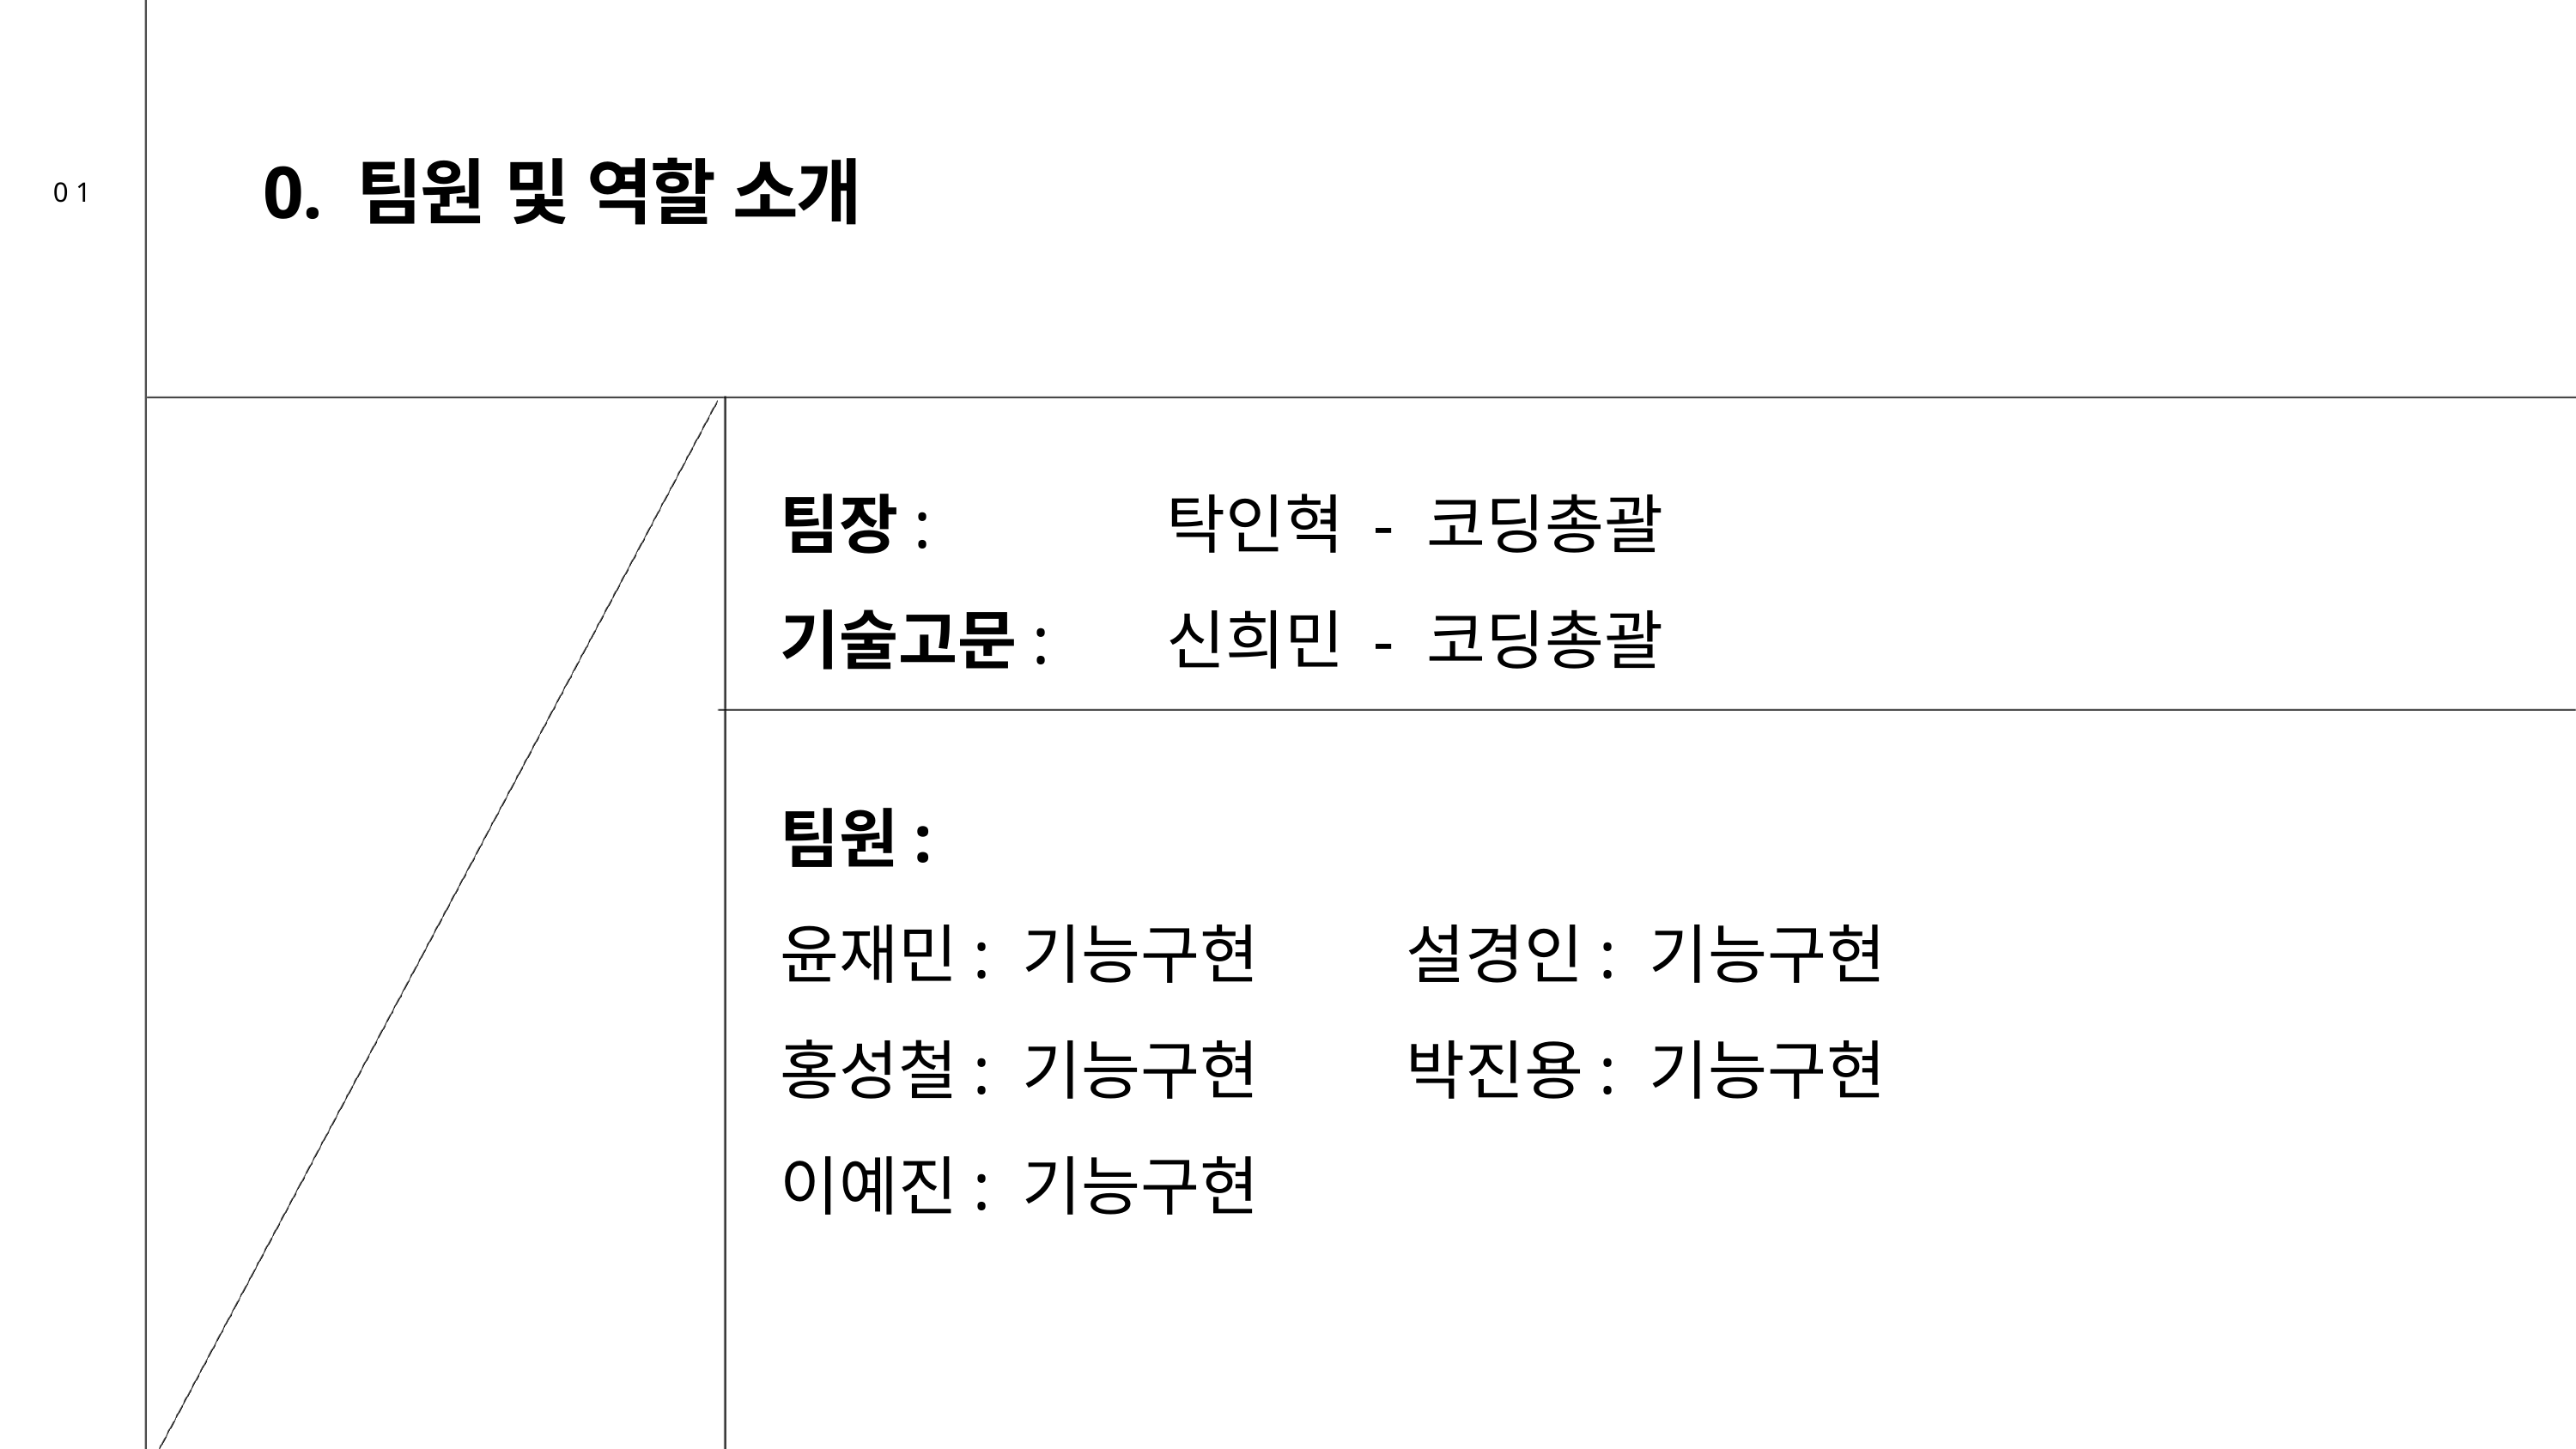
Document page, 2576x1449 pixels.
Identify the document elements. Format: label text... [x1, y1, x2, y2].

picture [346, 1086, 353, 1098]
picture [353, 1069, 362, 1085]
picture [184, 1374, 199, 1403]
picture [378, 994, 402, 1038]
picture [451, 873, 466, 901]
picture [403, 979, 410, 991]
picture [249, 1238, 272, 1280]
picture [629, 554, 636, 567]
text_box 팀장: 탁인혁 - 코딩총괄 기술고문: 신희민 - 코딩총괄 [767, 439, 1974, 684]
picture [233, 1299, 240, 1311]
picture [621, 568, 629, 582]
picture [362, 1055, 369, 1068]
picture [199, 1360, 207, 1373]
picture [677, 447, 693, 476]
text_box 01 [0, 169, 181, 215]
picture [306, 1161, 313, 1173]
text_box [0, 723, 882, 726]
picture [597, 615, 604, 627]
picture [337, 1100, 345, 1114]
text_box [716, 707, 2576, 711]
picture [176, 1405, 183, 1417]
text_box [0, 928, 1036, 931]
picture [500, 797, 507, 809]
picture [564, 675, 572, 688]
picture [702, 416, 709, 429]
picture [710, 402, 717, 415]
picture [637, 537, 645, 551]
picture [573, 660, 580, 672]
picture [216, 1313, 232, 1343]
picture [467, 857, 475, 870]
picture [646, 493, 669, 535]
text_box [145, 395, 2576, 398]
picture [483, 812, 499, 840]
picture [693, 432, 702, 446]
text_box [1036, 929, 1260, 932]
picture [159, 1436, 167, 1449]
picture [410, 933, 434, 977]
text_box 0. 팀원 및 역할 소개 [250, 141, 1184, 239]
picture [476, 842, 483, 854]
picture [523, 751, 532, 766]
picture [507, 781, 515, 795]
picture [321, 1117, 337, 1144]
picture [670, 478, 677, 490]
picture [313, 1147, 320, 1159]
picture [208, 1343, 216, 1357]
picture [516, 767, 523, 779]
text_box 팀원: 윤재민: 기능구현 홍성철: 기능구현 이예진: 기능구현 설경인: 기능구현 박진용: 기능구현 [767, 753, 2045, 1449]
picture [436, 919, 442, 928]
picture [281, 1176, 305, 1221]
picture [613, 583, 621, 597]
picture [548, 691, 563, 718]
picture [443, 903, 450, 916]
picture [273, 1222, 280, 1235]
picture [369, 1040, 377, 1054]
picture [167, 1420, 175, 1434]
picture [580, 630, 596, 658]
picture [240, 1282, 248, 1296]
picture [605, 599, 612, 613]
picture [540, 726, 544, 734]
picture [532, 736, 539, 749]
